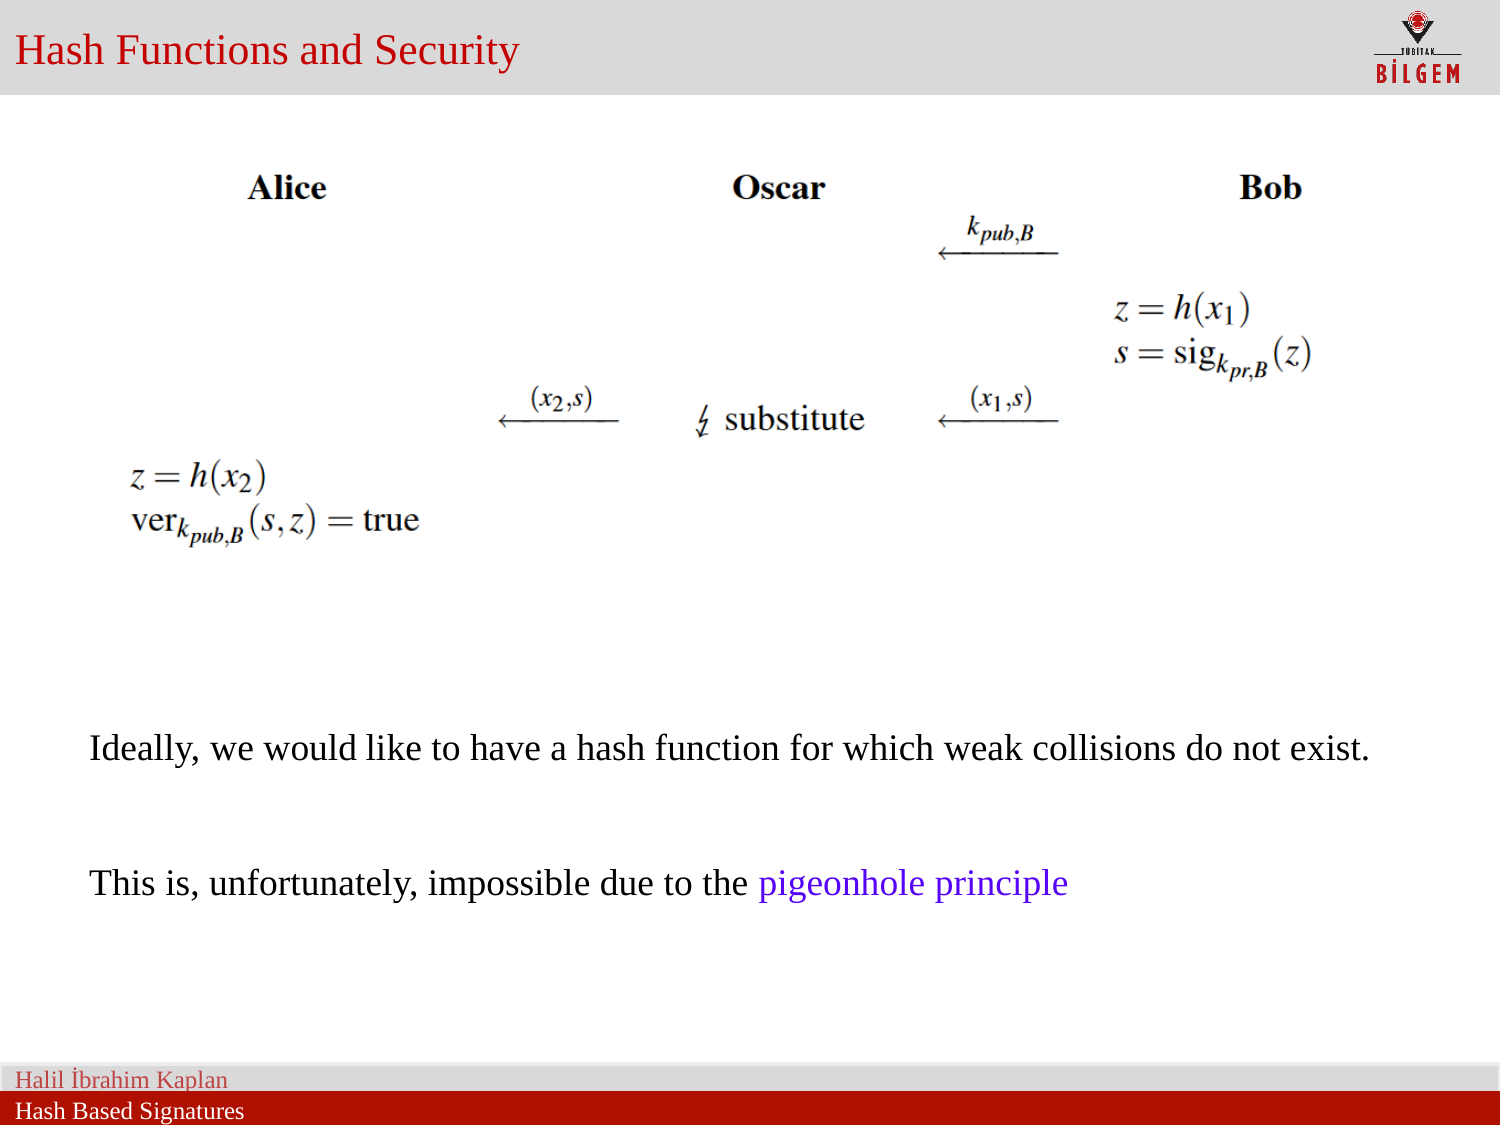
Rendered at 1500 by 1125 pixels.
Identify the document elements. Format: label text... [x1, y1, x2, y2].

text_box Ideally, we would like to have a hash function for which weak collisions do not exist. This is, unfortunately, impossible due to the pigeonhole principle [74, 715, 1426, 911]
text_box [0, 0, 1500, 98]
text_box Halil İbrahim Kaplan [0, 1062, 1500, 1091]
picture [116, 156, 1368, 565]
text_box Hash Based Signatures [0, 1091, 1500, 1125]
